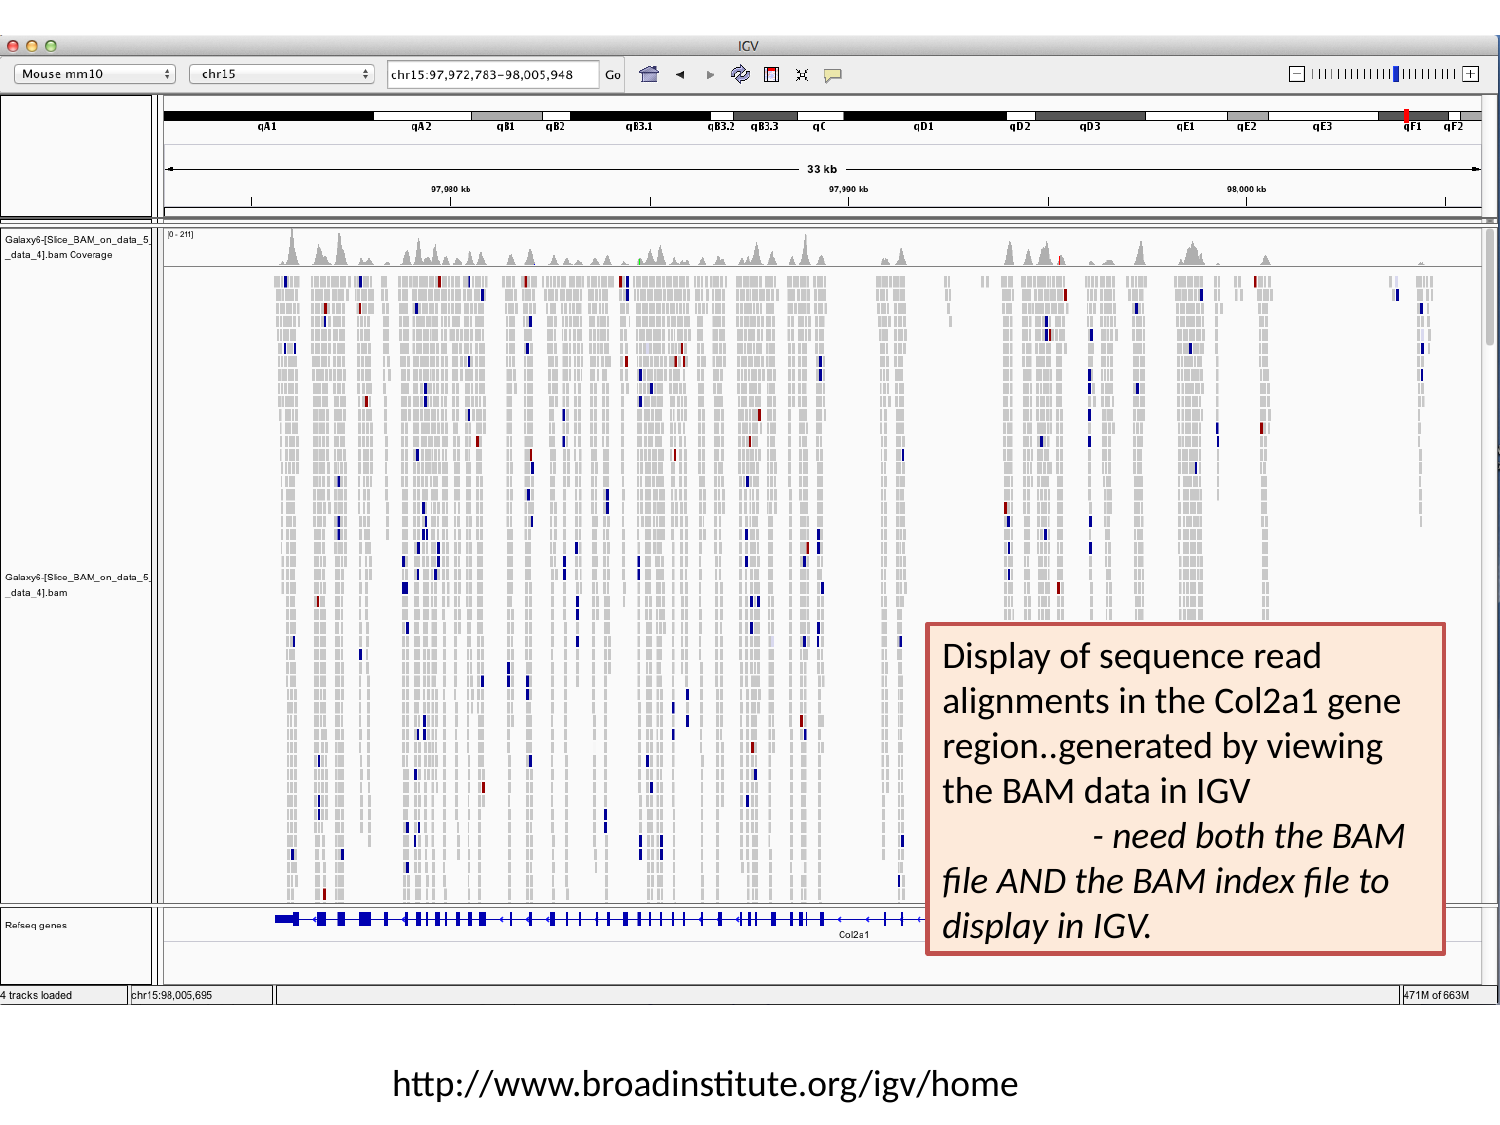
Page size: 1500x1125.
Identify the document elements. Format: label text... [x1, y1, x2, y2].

text_box http://www.broadinstitute.org/igv/home [377, 1051, 1035, 1111]
picture [0, 35, 1500, 1005]
